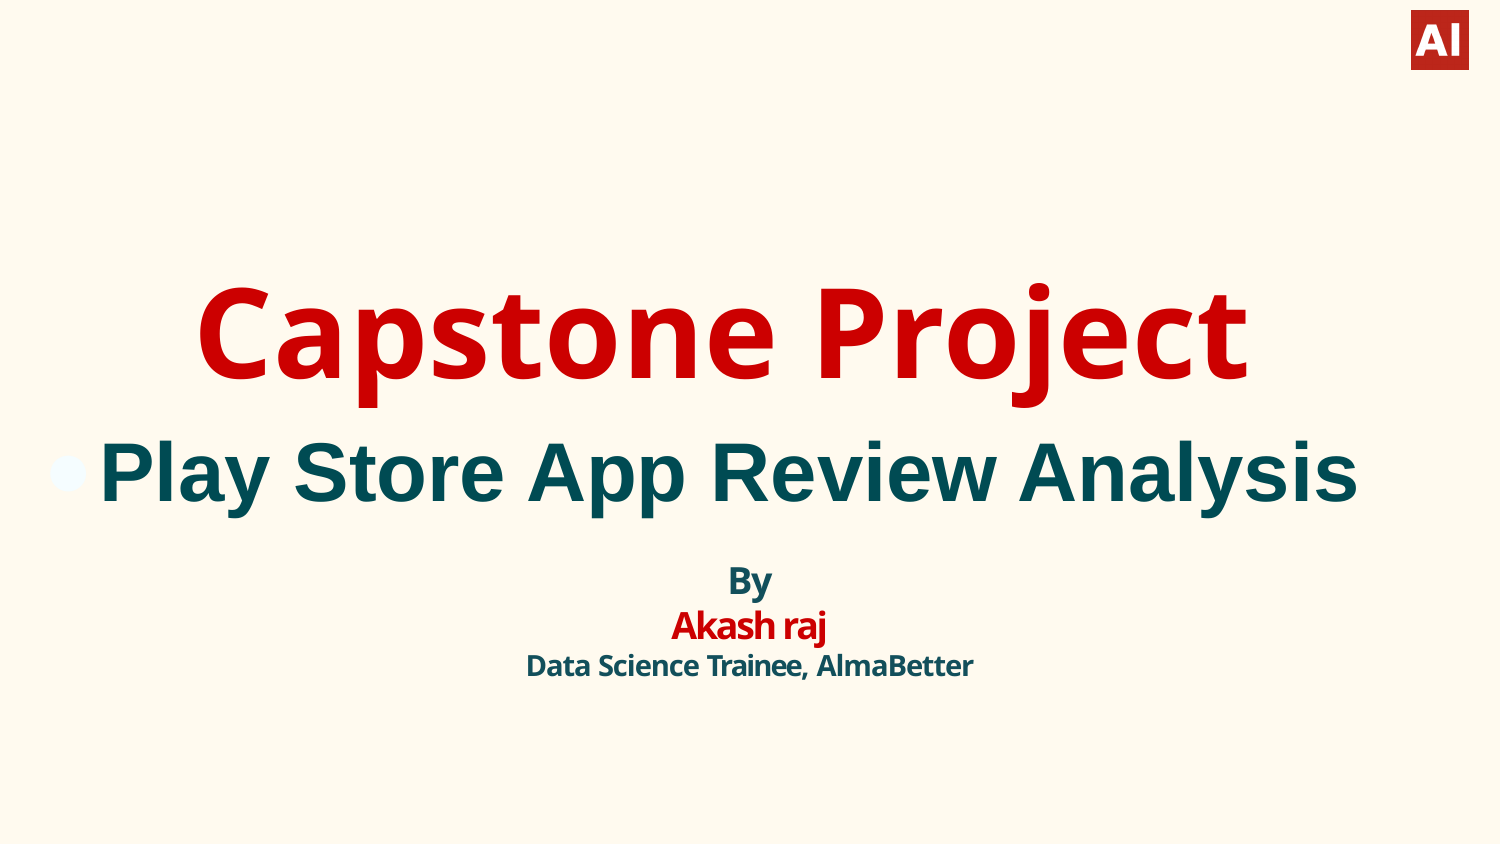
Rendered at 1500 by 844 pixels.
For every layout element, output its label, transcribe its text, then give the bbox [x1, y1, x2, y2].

text_box [0, 49, 1429, 782]
text_box By Akash raj Data Science Trainee, AlmaBetter [452, 554, 1048, 683]
list Capstone Project Play Store App Review Analysis [24, 251, 1422, 729]
picture [1411, 10, 1469, 70]
